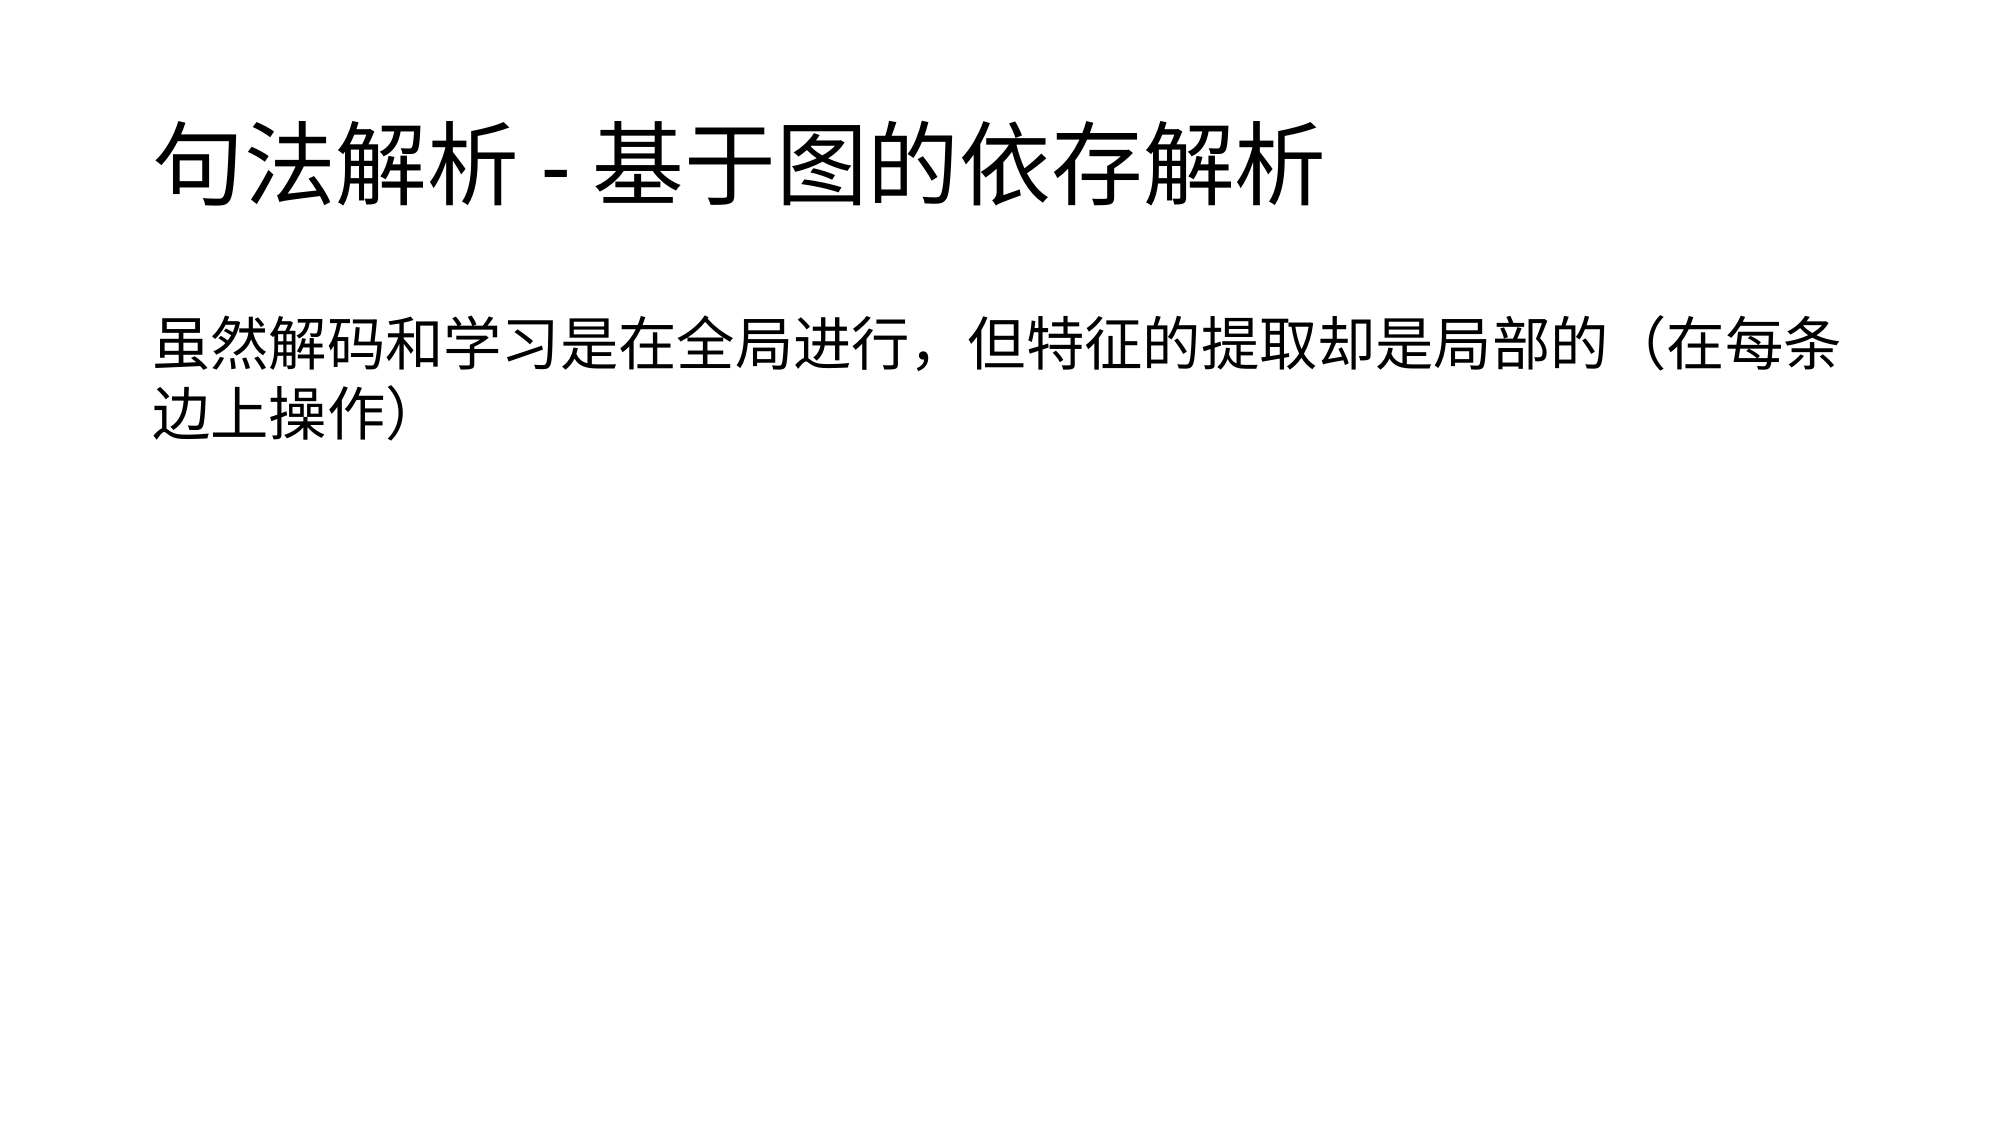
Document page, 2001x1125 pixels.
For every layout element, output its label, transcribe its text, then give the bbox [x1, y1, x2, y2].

title 句法解析-基于图的依存解析 [137, 59, 1863, 278]
list 虽然解码和学习是在全局进行，但特征的提取却是局部的（在每条边上操作） [137, 299, 1863, 1014]
